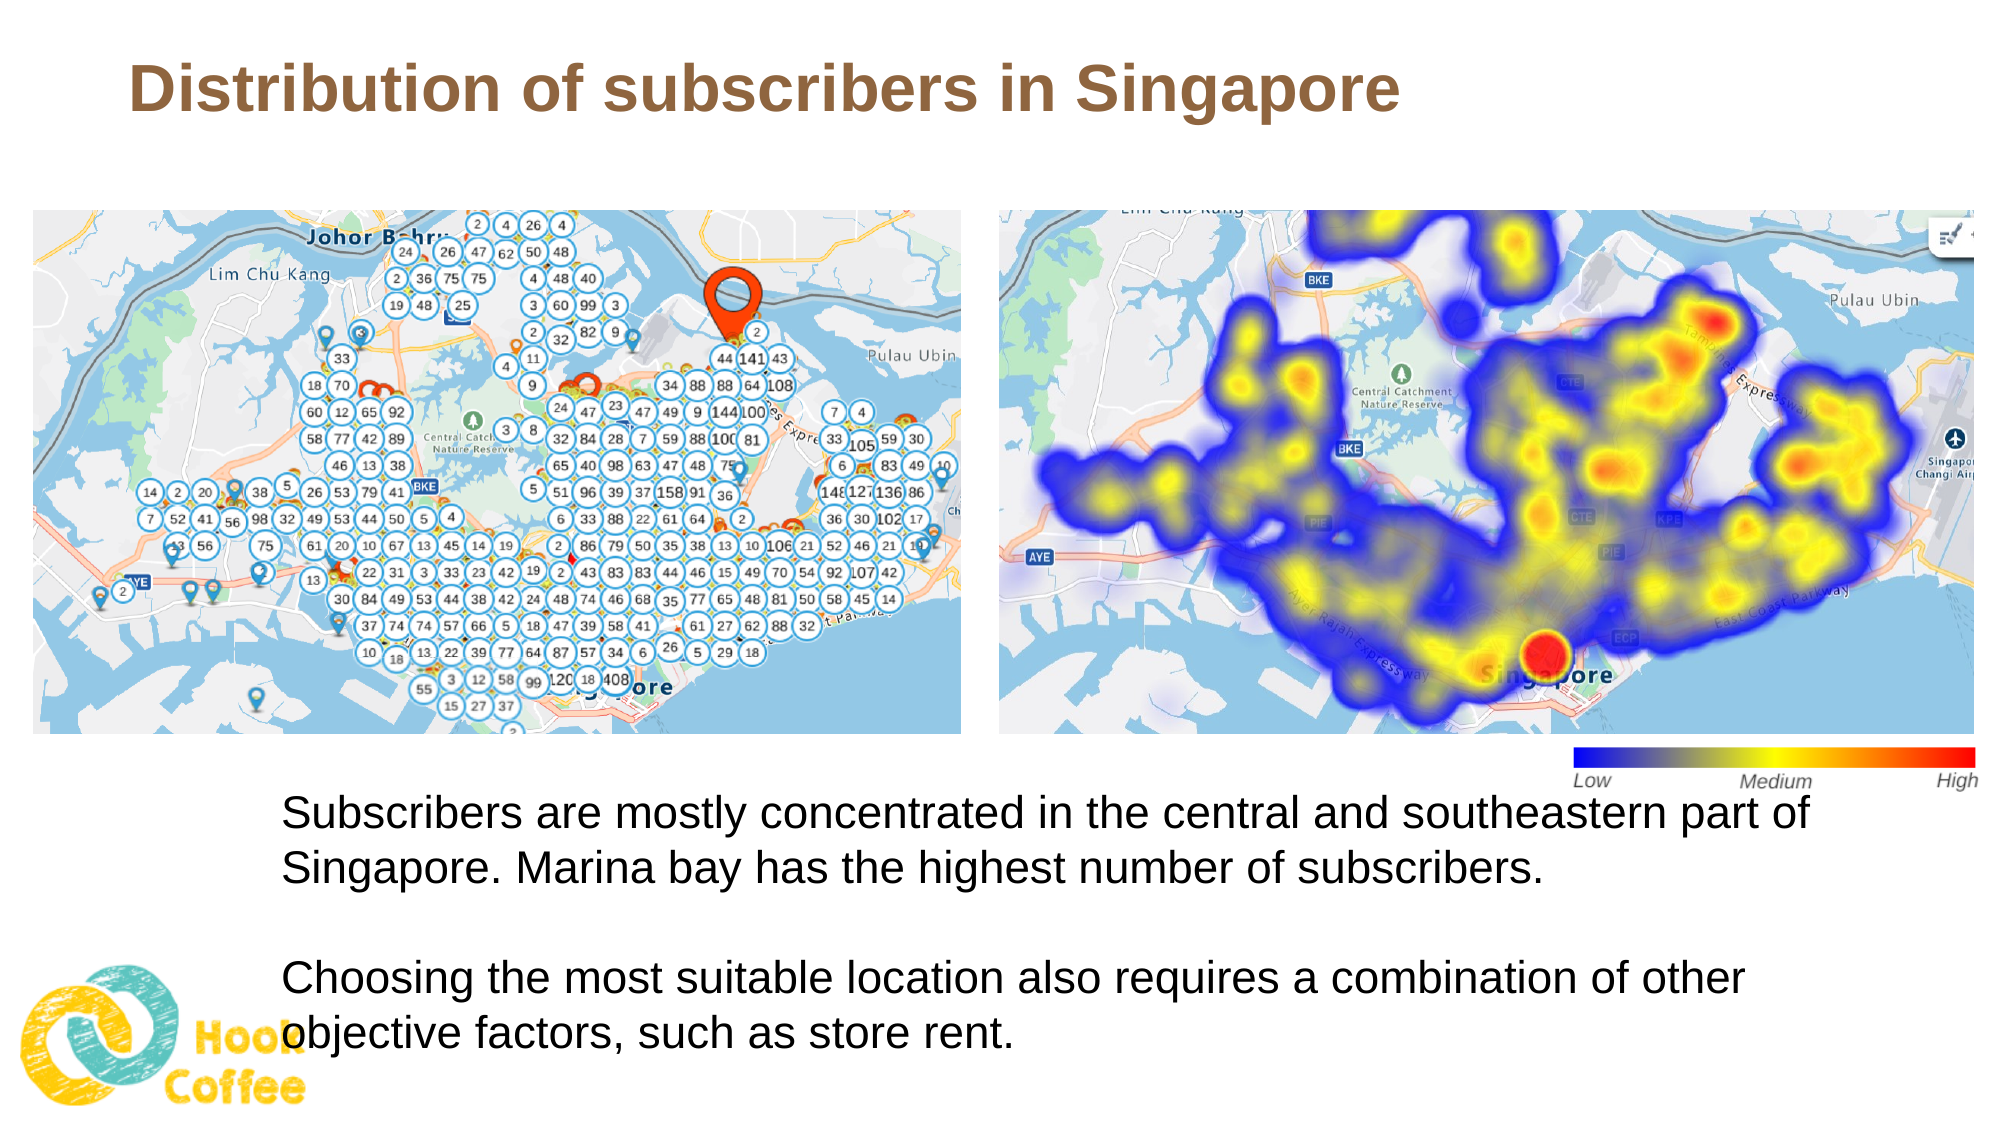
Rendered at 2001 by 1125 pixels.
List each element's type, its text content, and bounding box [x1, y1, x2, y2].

picture [999, 209, 1989, 796]
text_box Subscribers are mostly concentrated in the central and southeastern part of Singapore. Marina bay has the highest number of subscribers. Choosing the most suitable location also requires a combination of other objective factors, such as store rent. [266, 767, 1898, 1073]
text_box Distribution of subscribers in Singapore [113, 37, 2000, 133]
picture [33, 209, 961, 734]
picture [15, 963, 318, 1110]
